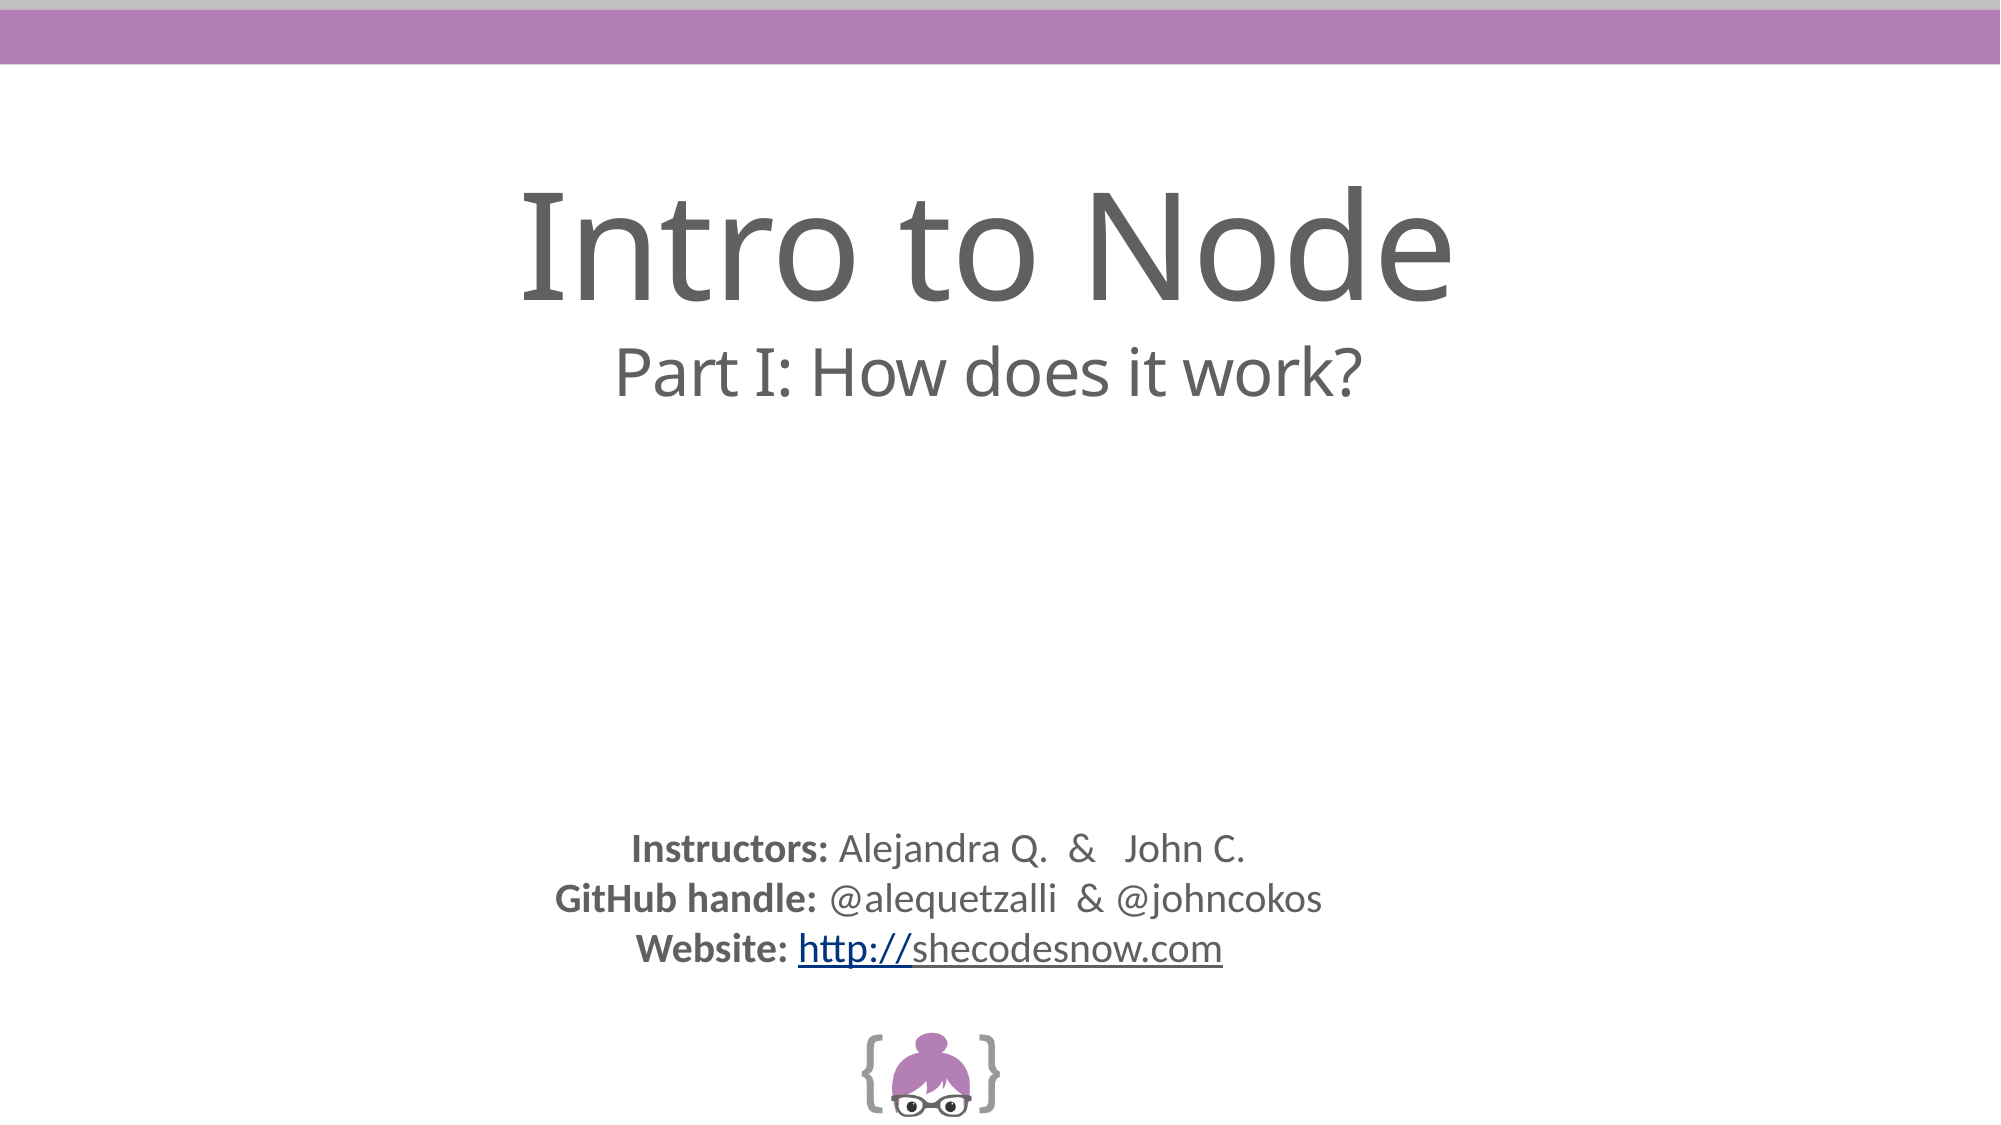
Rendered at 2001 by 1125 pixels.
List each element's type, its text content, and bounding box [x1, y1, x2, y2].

picture [861, 1032, 1000, 1118]
title Intro to Node Part I: How does it work? [121, 80, 1856, 420]
text_box Instructors: Alejandra Q. & John C. GitHub handle: @alequetzalli & @johncokos Website: http://shecodesnow.com [524, 813, 1354, 978]
